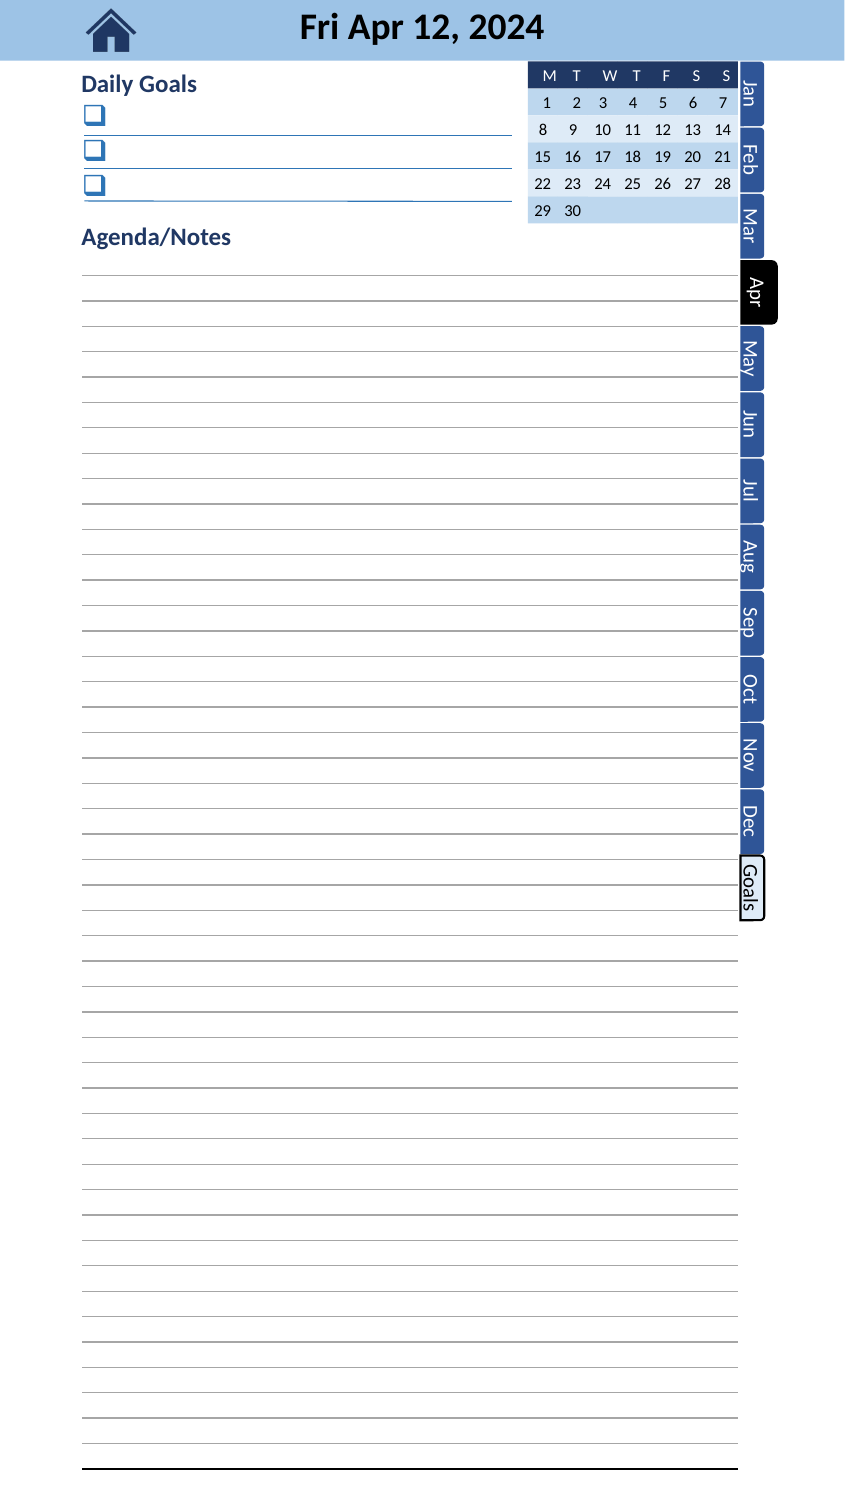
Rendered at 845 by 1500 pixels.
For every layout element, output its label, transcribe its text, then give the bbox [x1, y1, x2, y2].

picture [82, 1, 140, 59]
list Fri Apr 12, 2024 [190, 0, 655, 61]
